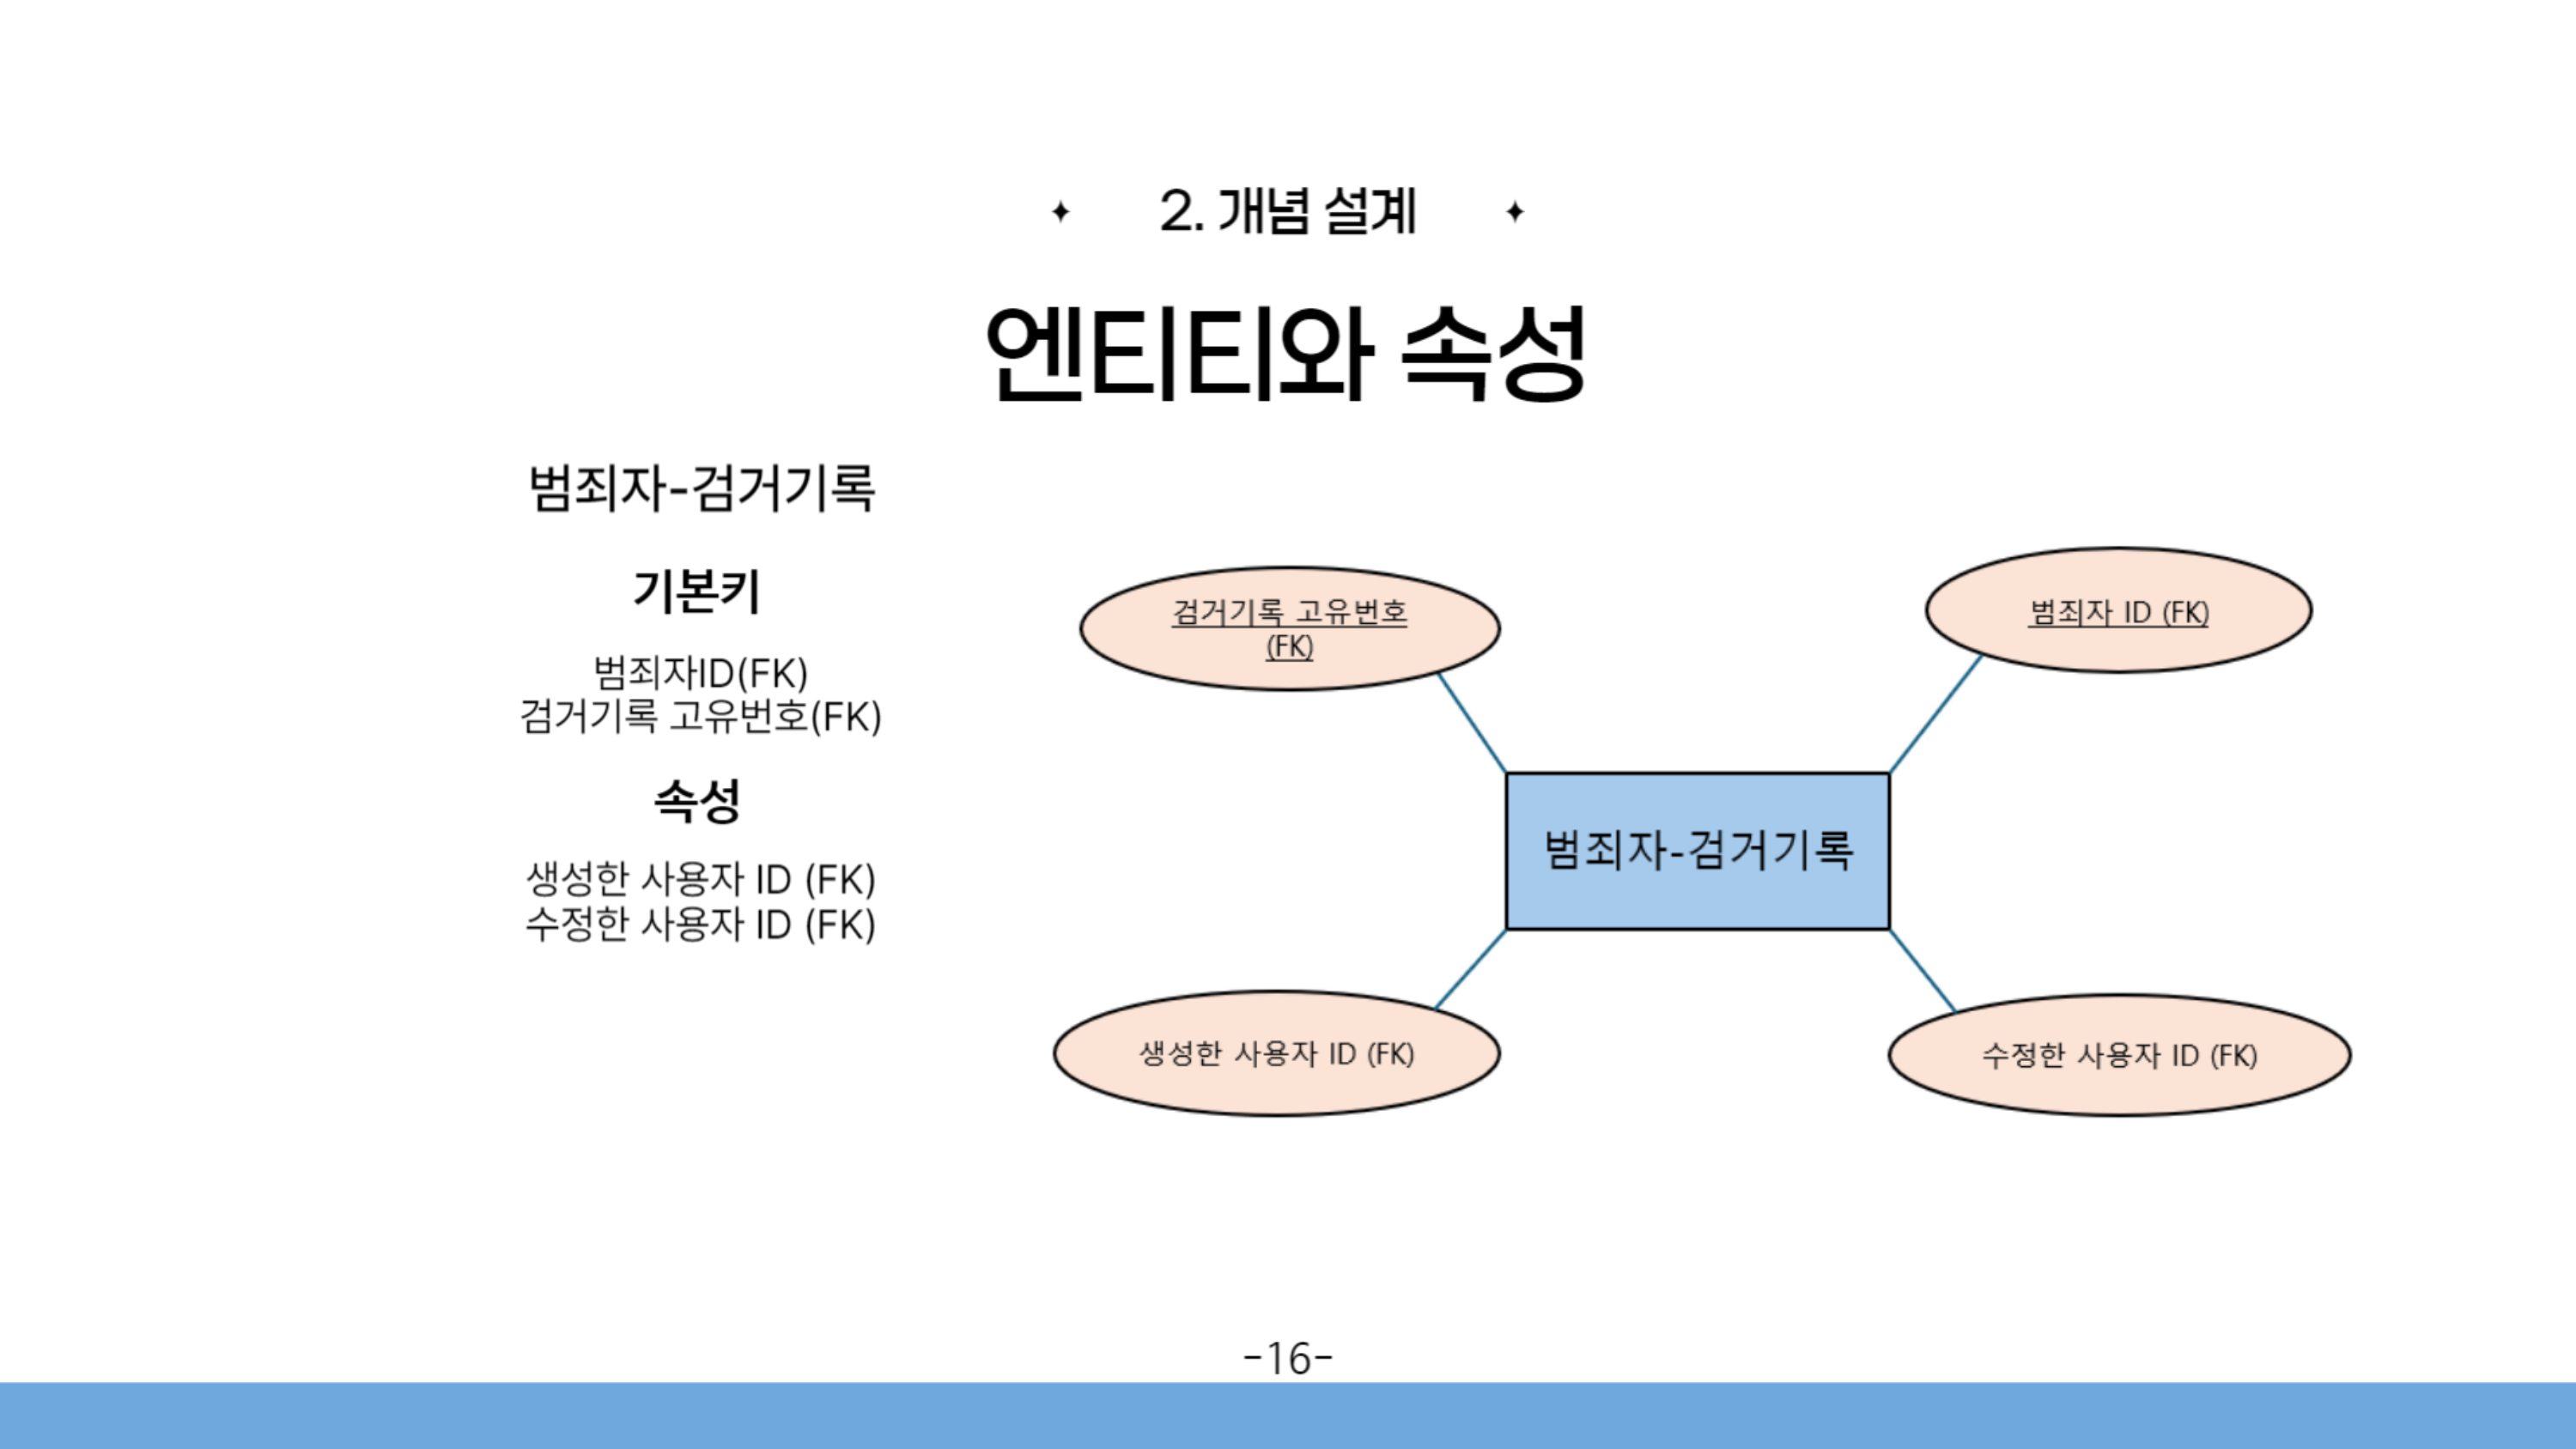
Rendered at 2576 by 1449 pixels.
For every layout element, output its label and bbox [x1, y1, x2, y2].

picture [1050, 182, 1525, 239]
picture [967, 293, 1610, 409]
picture [385, 858, 1018, 948]
picture [313, 459, 2369, 1176]
picture [654, 773, 748, 829]
picture [0, 1337, 2576, 1449]
